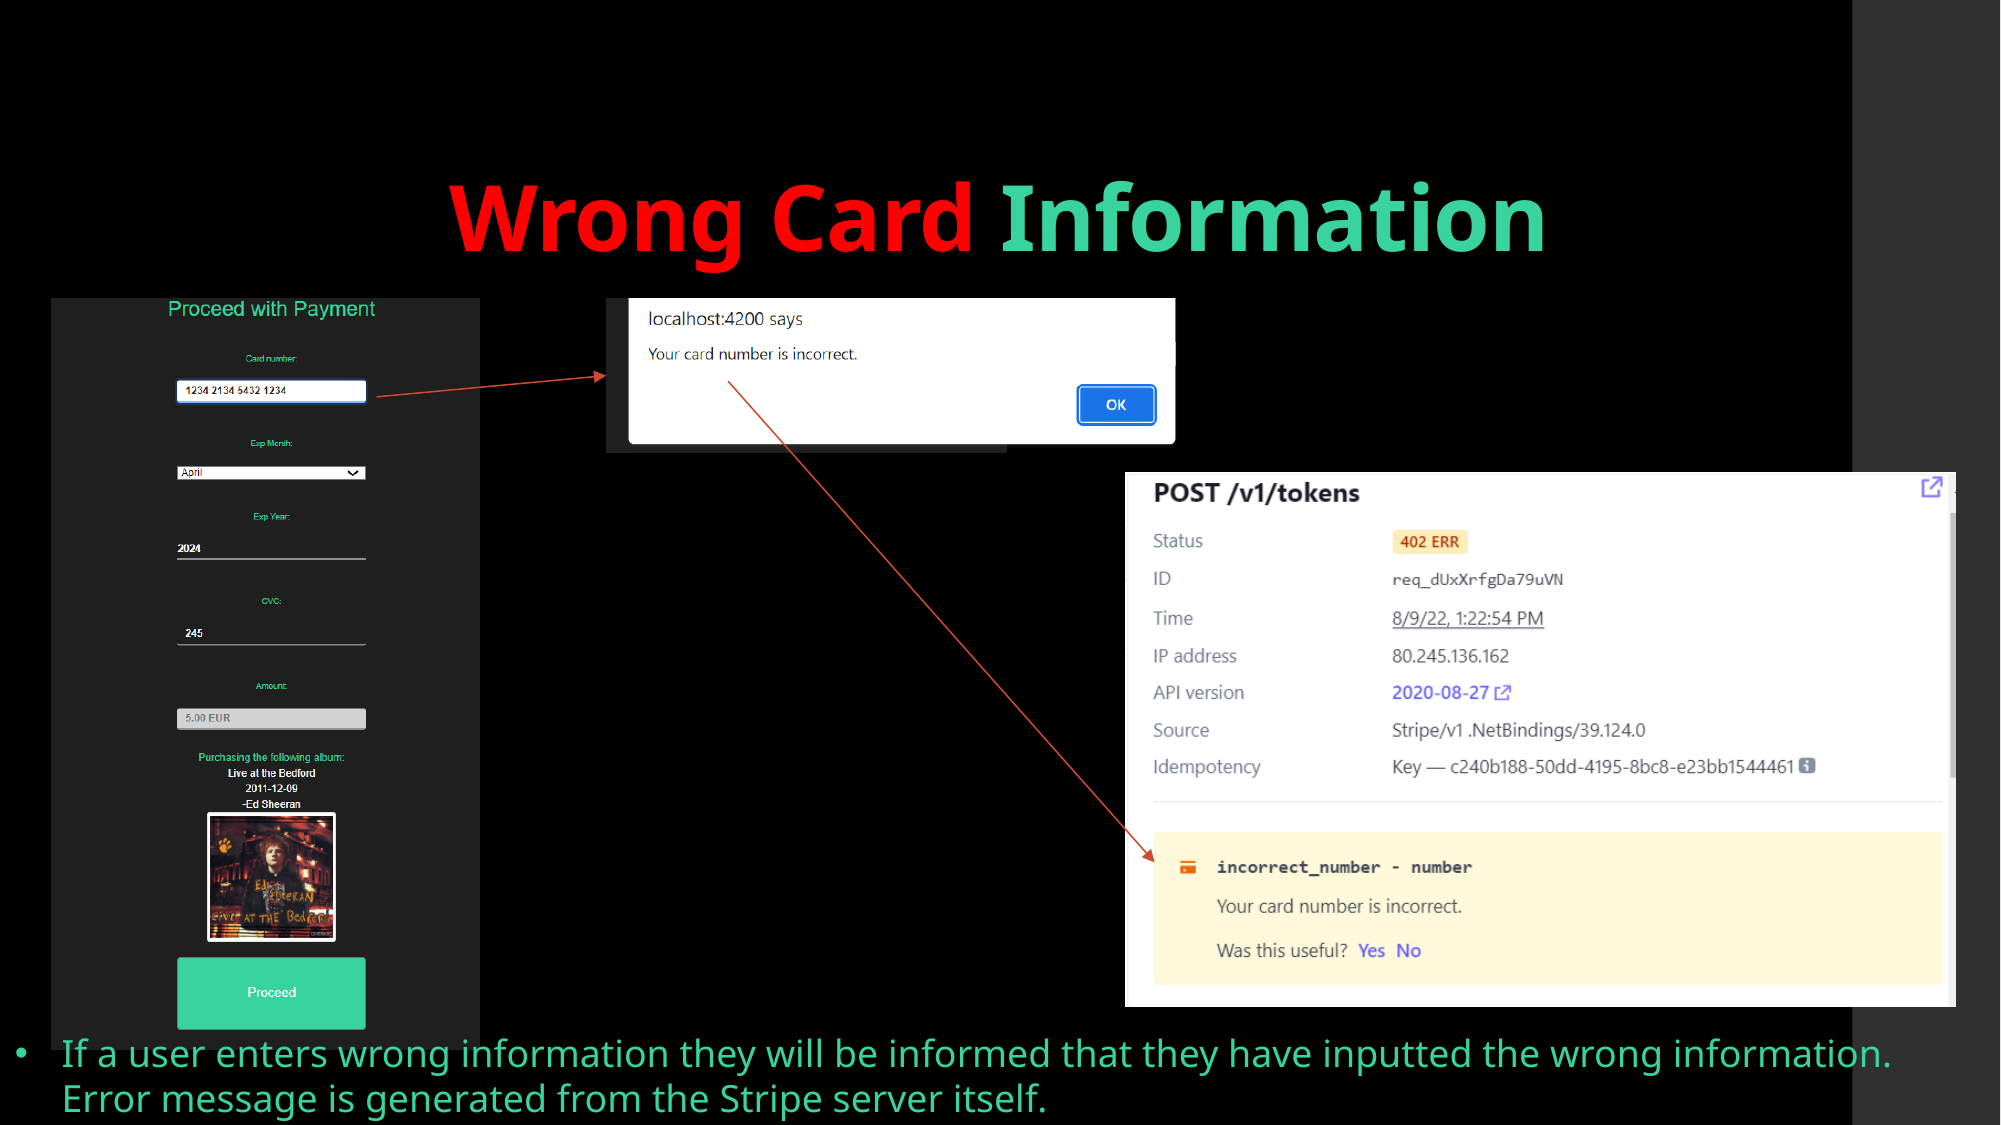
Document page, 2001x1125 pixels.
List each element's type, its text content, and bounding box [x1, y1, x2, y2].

picture [605, 298, 1195, 453]
text_box If a user enters wrong information they will be informed that they have inputted the wrong information. Error message is generated from the Stripe server itself. [0, 1022, 2000, 1125]
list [43, 298, 480, 1050]
picture [1124, 472, 1957, 1007]
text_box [376, 375, 607, 398]
title Wrong Card Information [204, 61, 1795, 279]
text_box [727, 380, 1155, 863]
